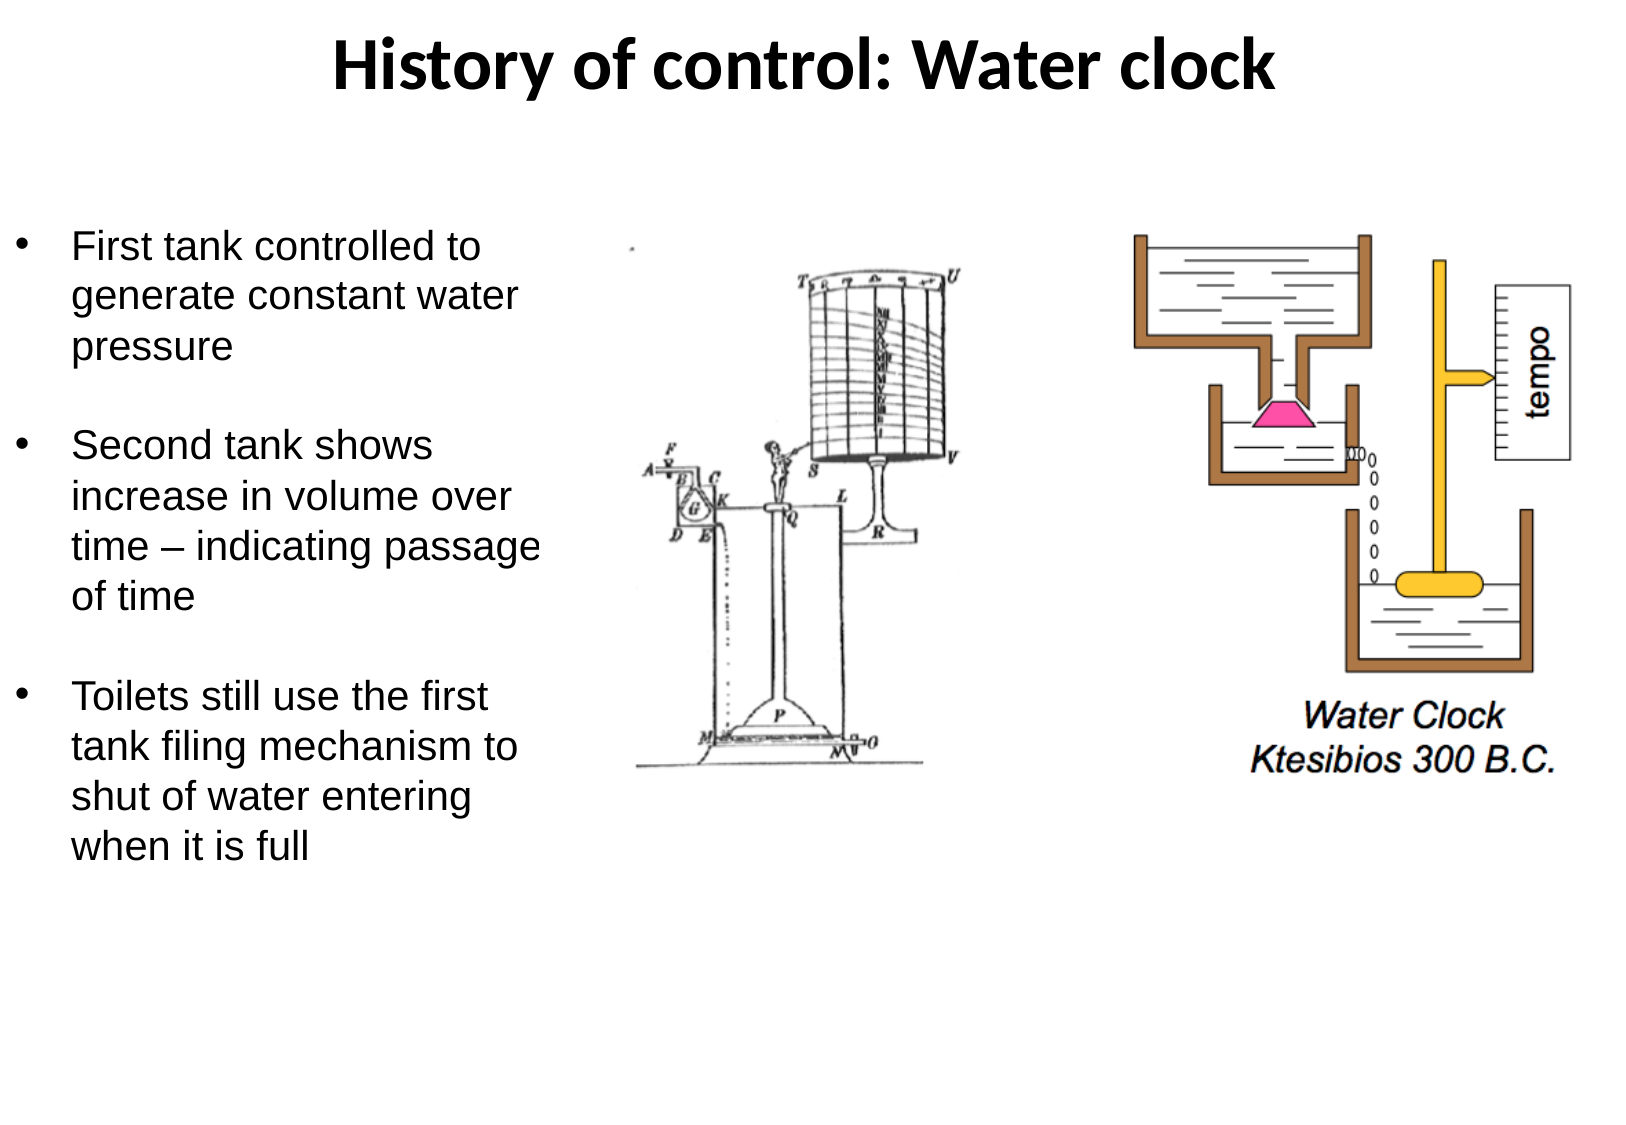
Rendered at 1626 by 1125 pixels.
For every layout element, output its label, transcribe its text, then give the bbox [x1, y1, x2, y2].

text_box First tank controlled to generate constant water pressure Second tank shows increase in volume over time – indicating passage of time Toilets still use the first tank filing mechanism to shut of water entering when it is full [0, 160, 591, 876]
picture [538, 196, 1612, 803]
text_box History of control: Water clock [73, 0, 1537, 119]
